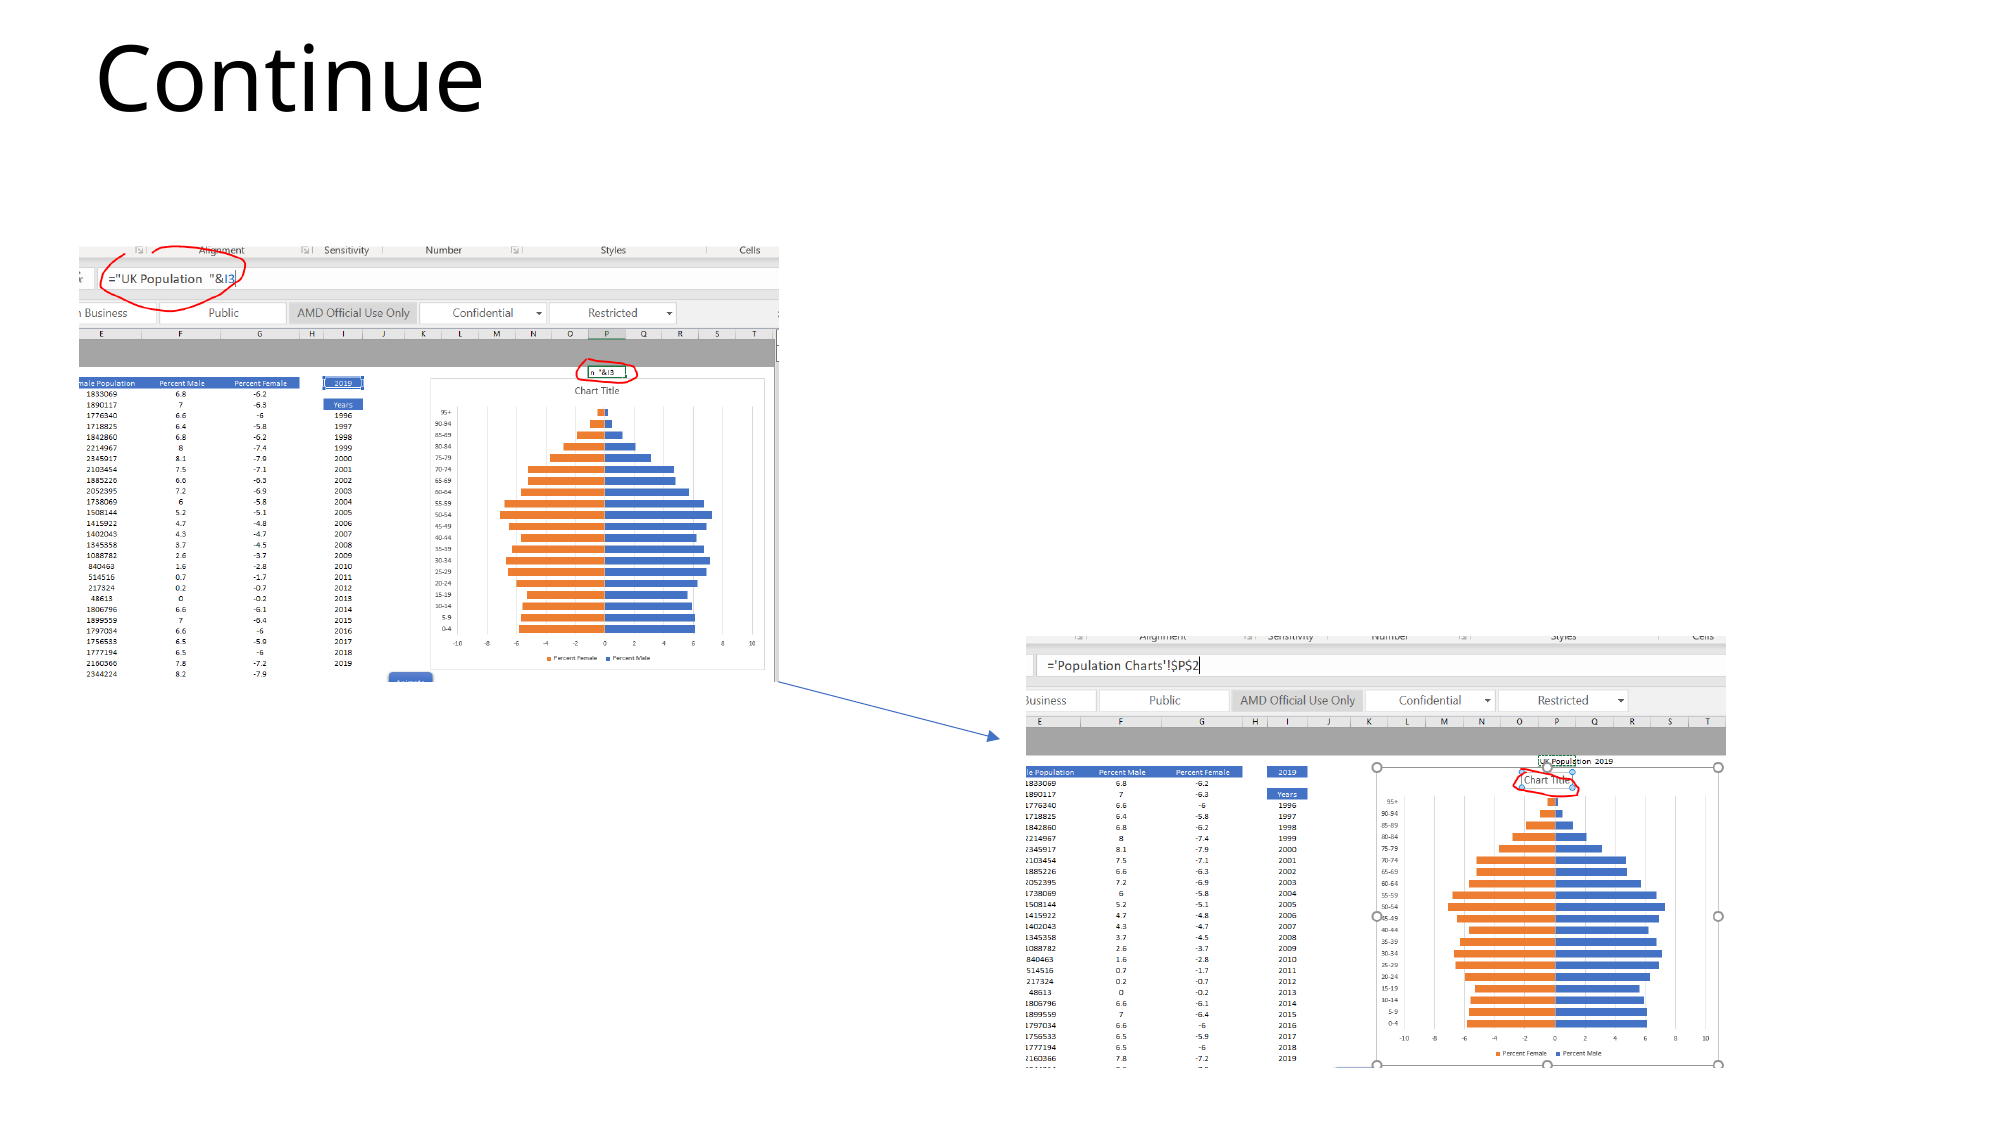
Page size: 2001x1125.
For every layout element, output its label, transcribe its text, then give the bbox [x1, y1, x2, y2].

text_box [778, 681, 1000, 740]
title Continue [79, 14, 1839, 149]
picture [1026, 636, 1726, 1068]
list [79, 245, 779, 682]
